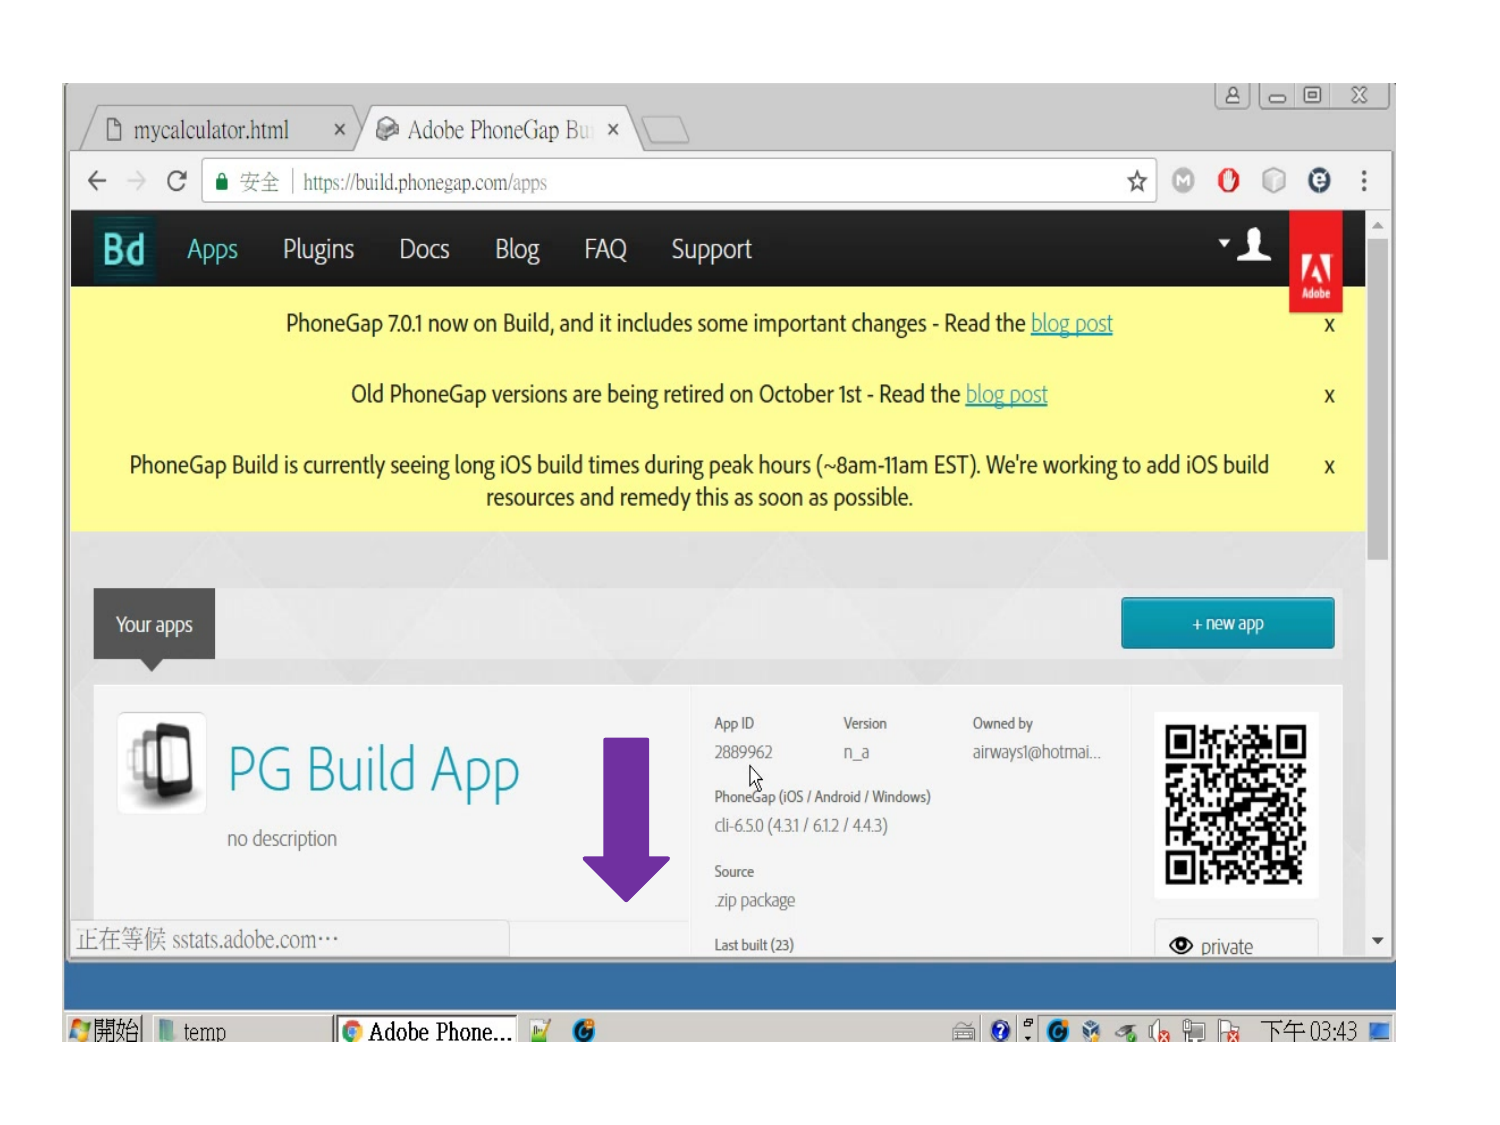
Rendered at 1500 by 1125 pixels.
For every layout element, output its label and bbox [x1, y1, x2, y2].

picture [62, 83, 1396, 1042]
